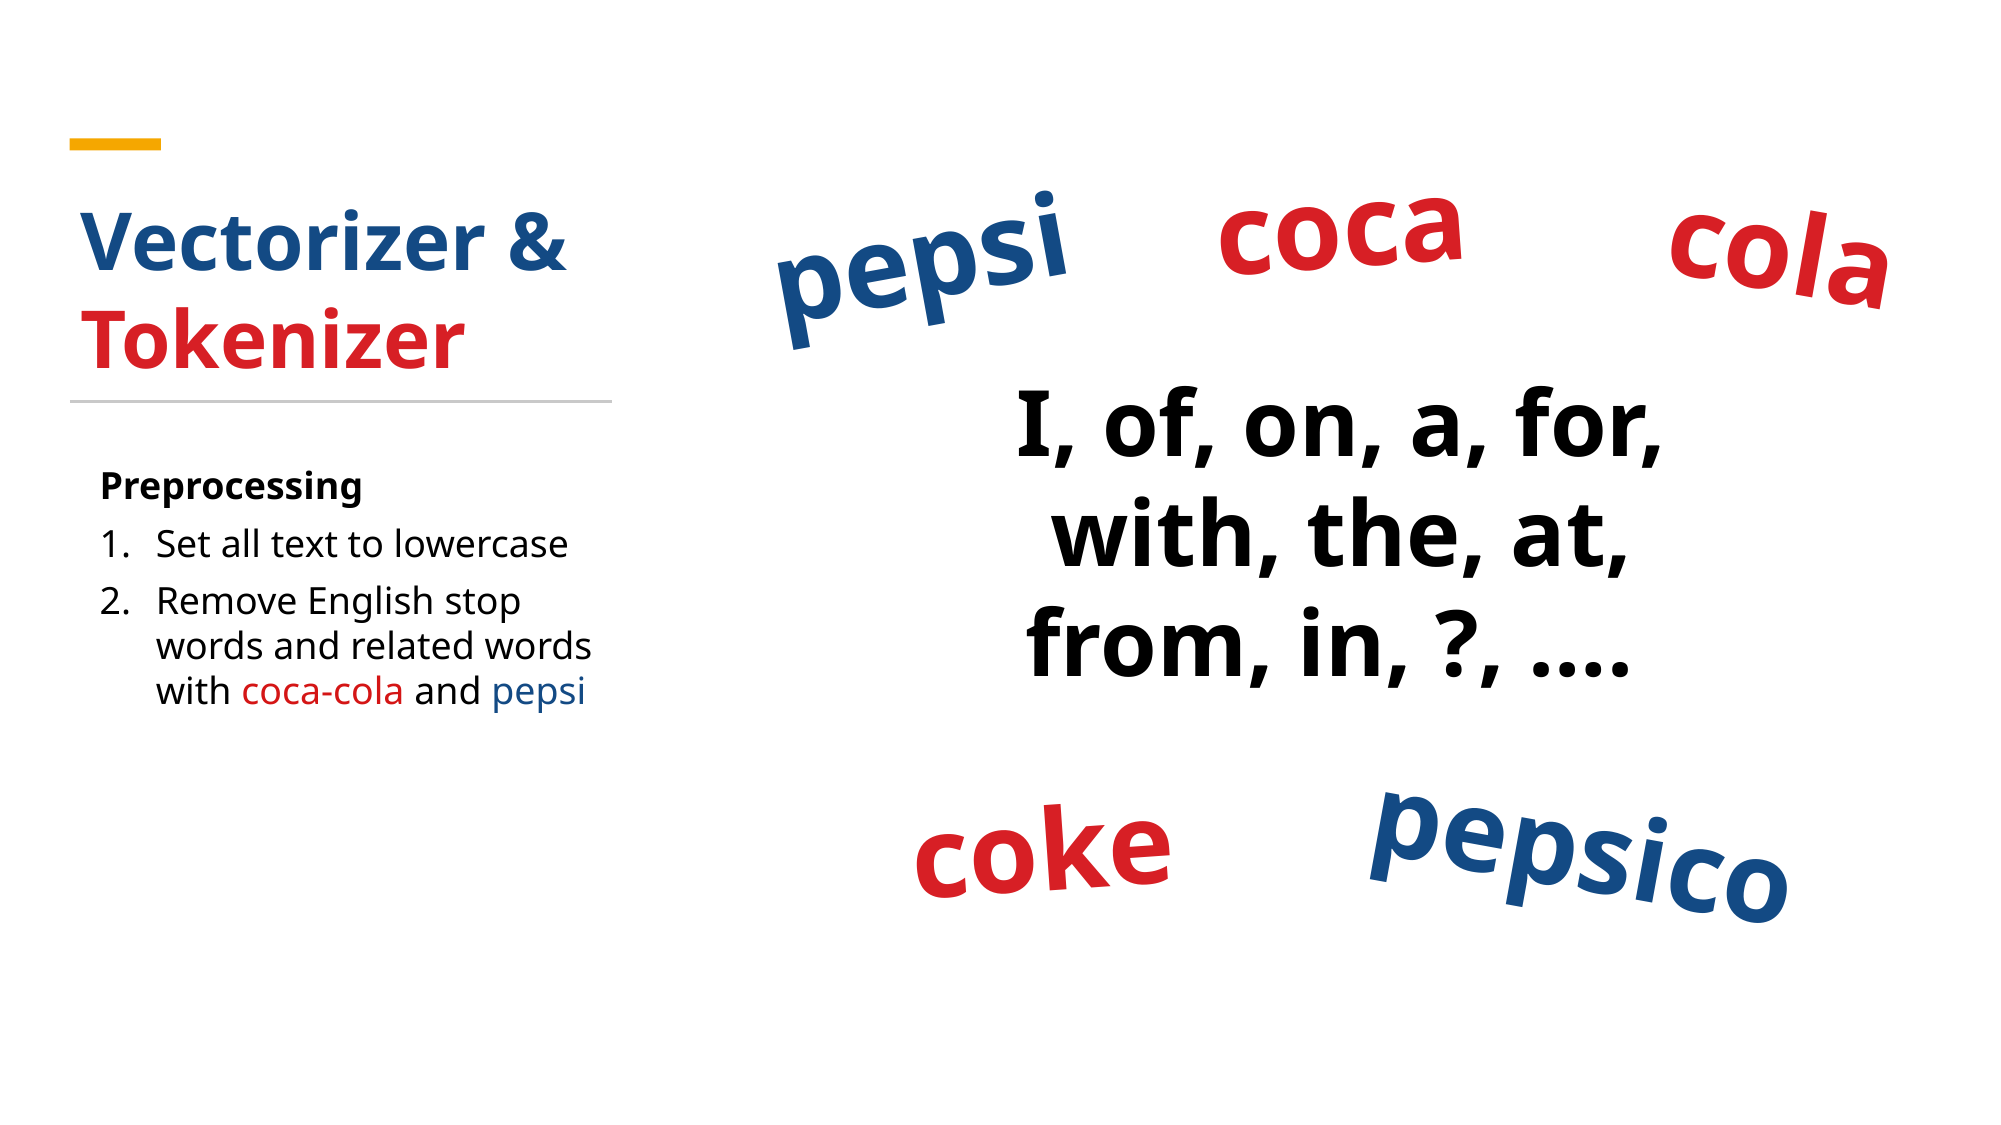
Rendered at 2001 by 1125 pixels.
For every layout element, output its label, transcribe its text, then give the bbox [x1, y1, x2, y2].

text_box pepsi [664, 136, 1152, 373]
text_box coca [1563, 130, 1582, 135]
text_box cola [1528, 130, 2000, 363]
text_box I, of, on, a, for, with, the, at, from, in, ?, …. [965, 357, 1719, 703]
text_box coca [1091, 132, 1554, 316]
text_box pepsico [1329, 727, 1840, 964]
text_box coke [792, 753, 1293, 938]
text_box Preprocessing Set all text to lowercase Remove English stop words and related words with coca-cola and pepsi [65, 454, 630, 1067]
text_box [69, 137, 162, 151]
text_box Vectorizer & Tokenizer [65, 194, 630, 395]
